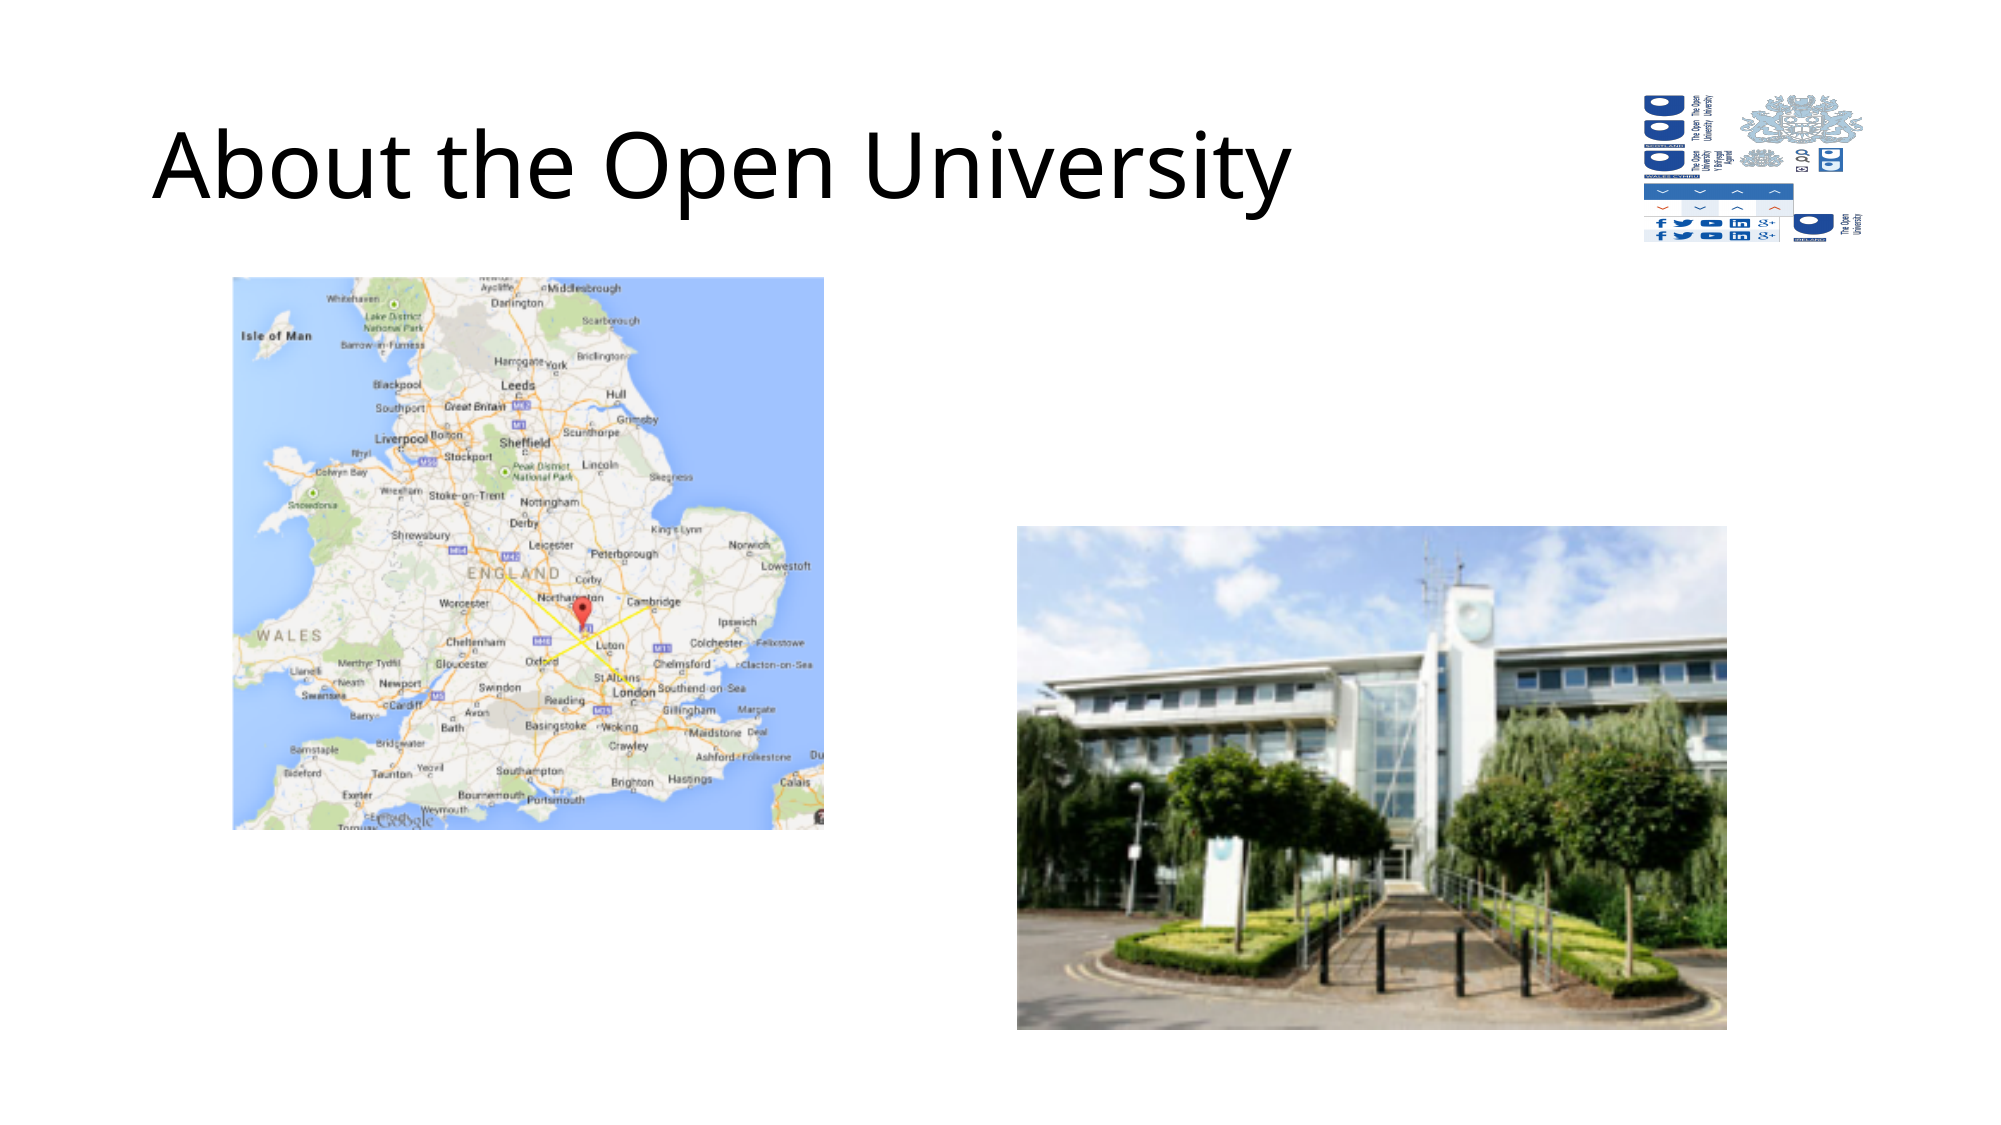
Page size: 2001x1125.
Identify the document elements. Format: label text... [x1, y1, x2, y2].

title About the Open University [137, 59, 1863, 278]
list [1017, 526, 1727, 1030]
picture [1644, 95, 1863, 242]
picture [232, 277, 824, 830]
